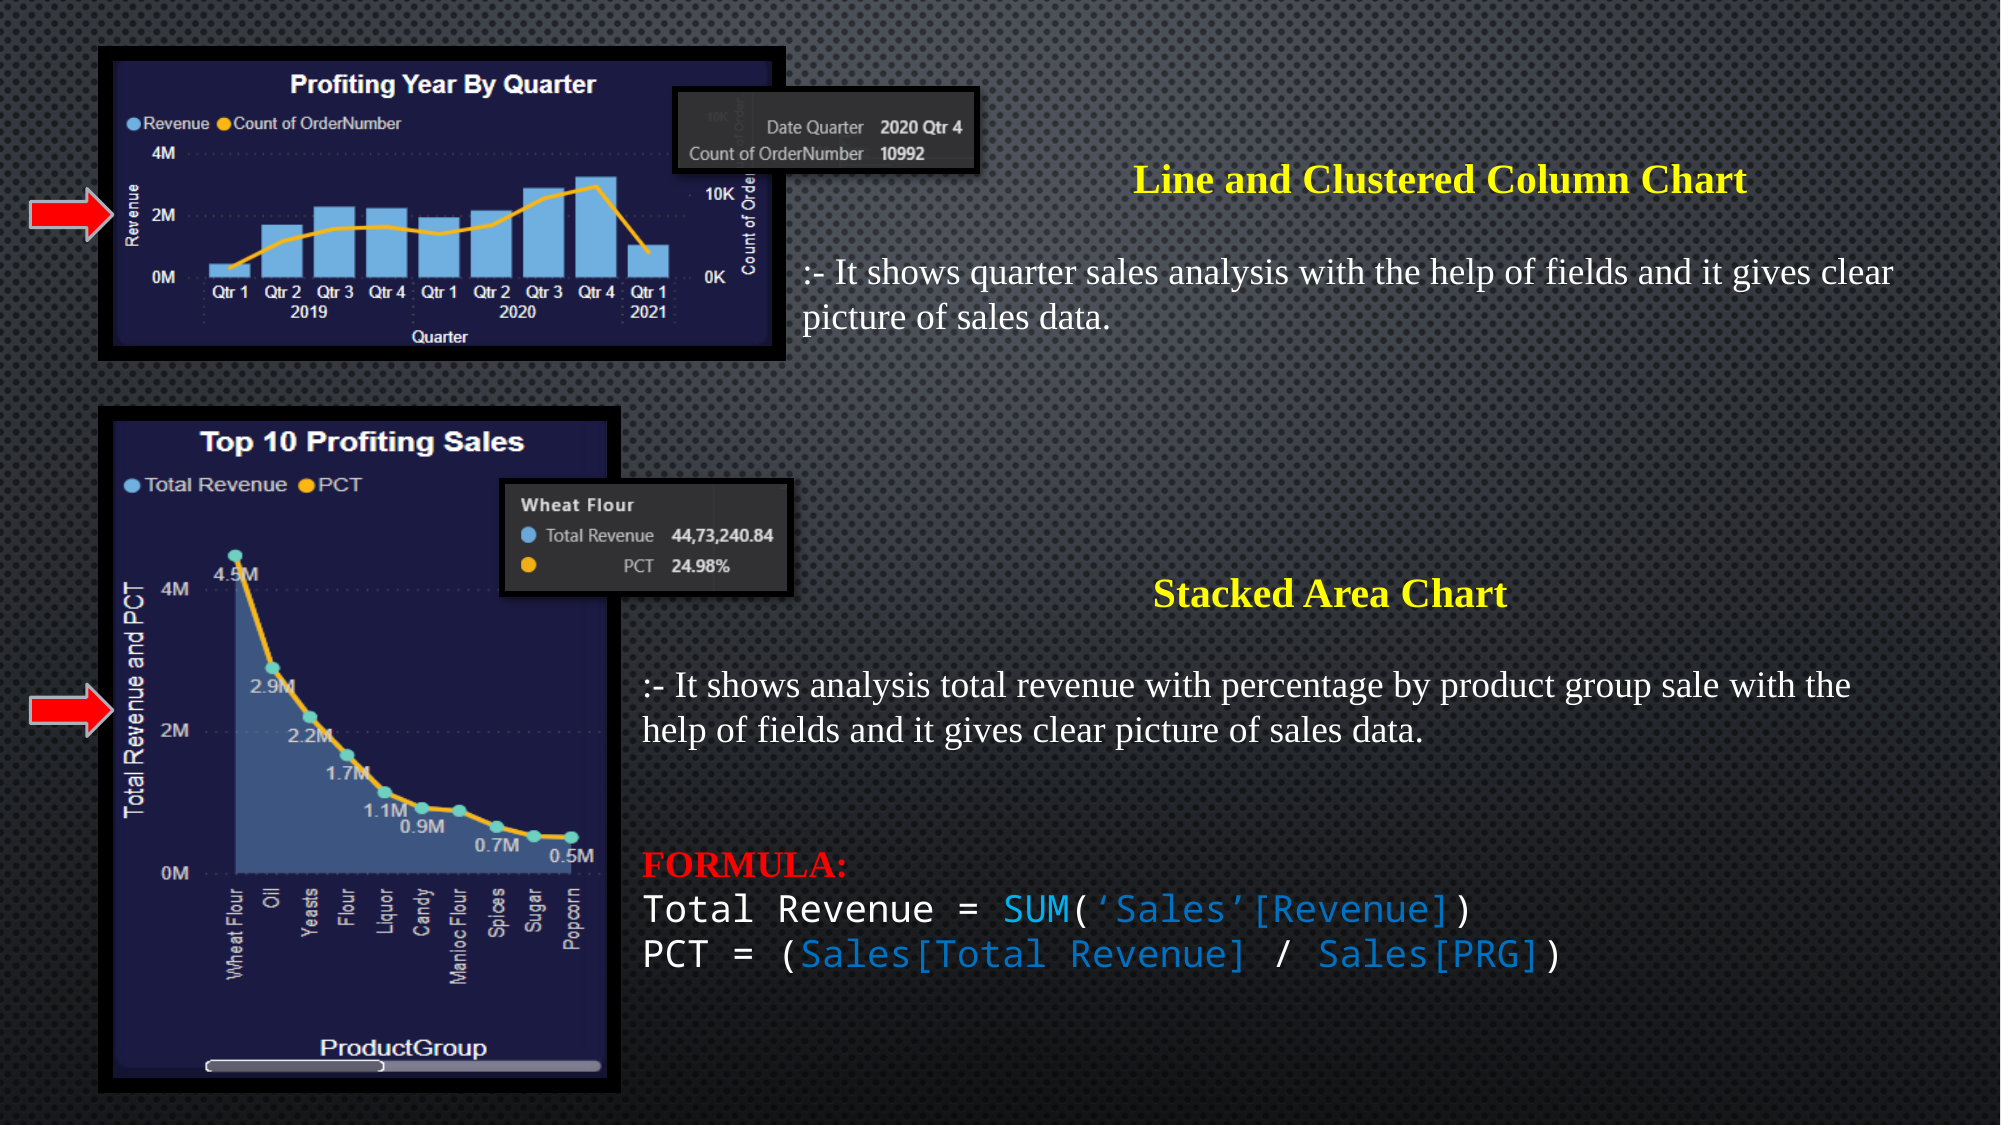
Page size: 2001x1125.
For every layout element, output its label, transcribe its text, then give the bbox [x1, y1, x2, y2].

picture [112, 420, 788, 1079]
picture [112, 60, 975, 347]
text_box Line and Clustered Column Chart :- It shows quarter sales analysis with the help of fields and it gives clear picture of sales data. [787, 144, 1999, 345]
text_box [28, 682, 112, 738]
text_box Stacked Area Chart :- It shows analysis total revenue with percentage by product group sale with the help of fields and it gives clear picture of sales data. FORMULA: Total Revenue = SUM(‘Sales’[Revenue]) PCT = (Sales[Total Revenue] / Sales[PRG]) [627, 558, 1929, 983]
text_box [28, 187, 112, 243]
